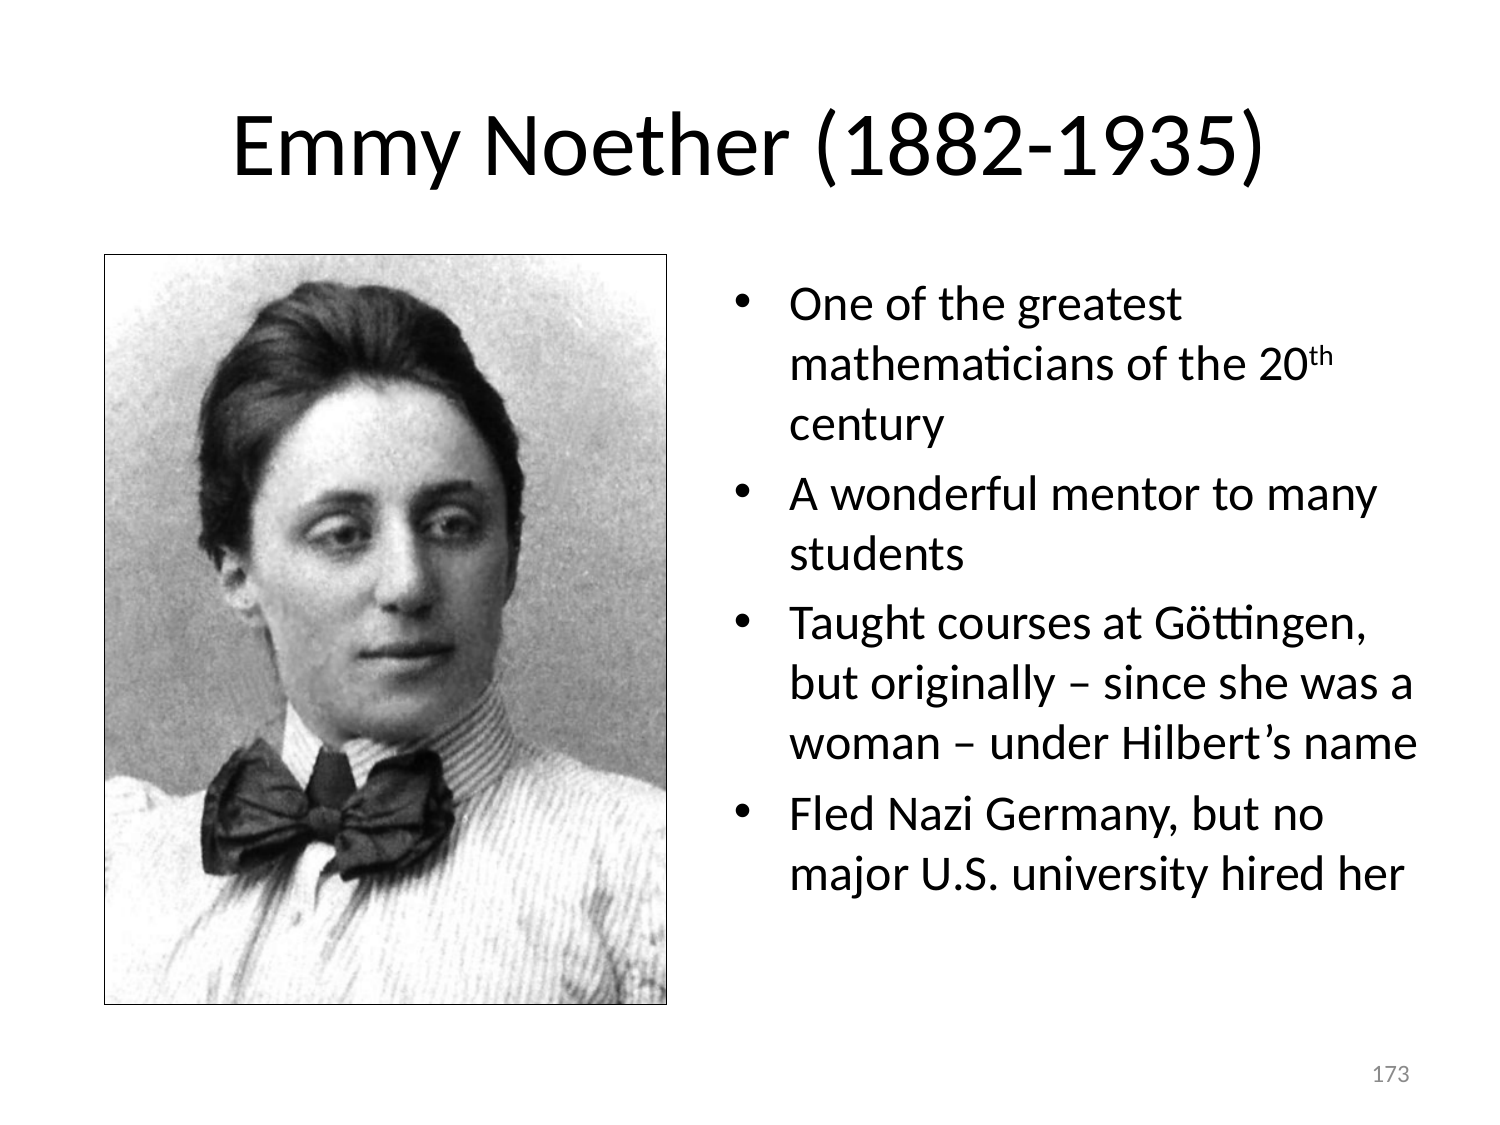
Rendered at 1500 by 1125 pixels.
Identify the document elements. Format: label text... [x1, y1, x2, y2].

title Emmy Noether (1882-1935) [75, 45, 1425, 233]
list One of the greatest mathematicians of the 20th century A wonderful mentor to many students Taught courses at Göttingen, but originally – since she was a woman – under Hilbert’s name Fled Nazi Germany, but no major U.S. university hired her [718, 262, 1442, 1005]
slide_number 173 [1074, 1042, 1425, 1103]
picture [103, 254, 667, 1006]
